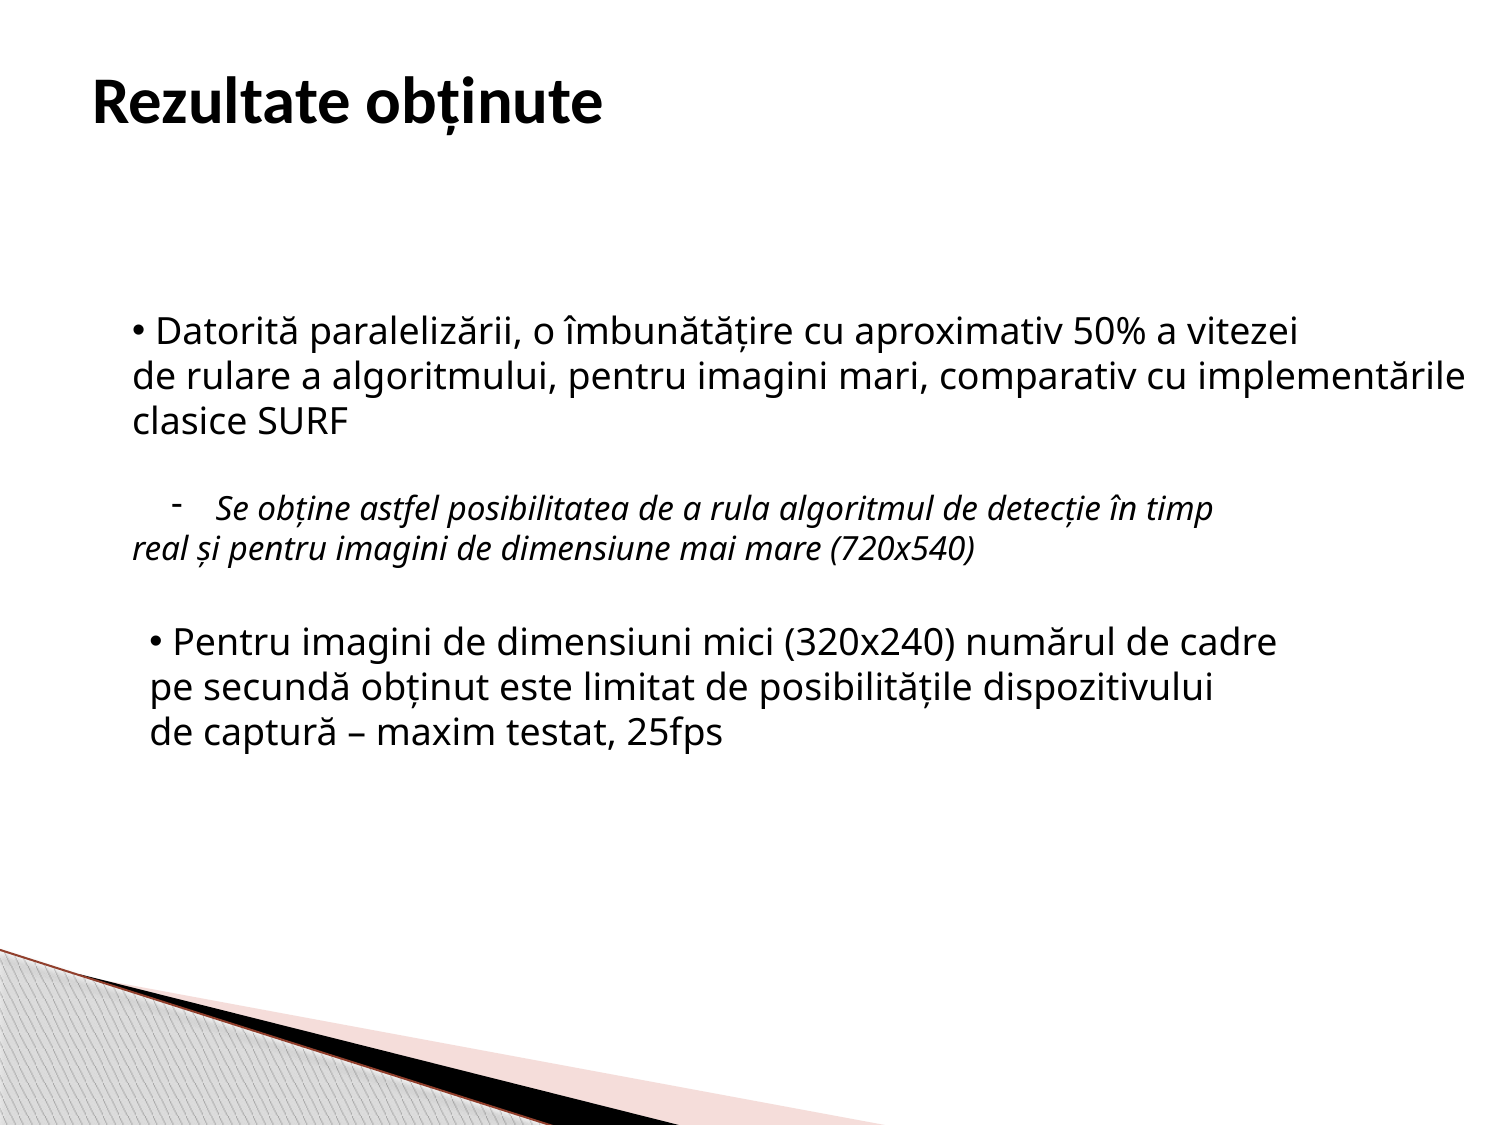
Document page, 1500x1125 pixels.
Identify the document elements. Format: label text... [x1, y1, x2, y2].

text_box Rezultate obţinute [77, 49, 620, 145]
text_box Datorită paralelizării, o îmbunătăţire cu aproximativ 50% a vitezei de rulare a algoritmului, pentru imagini mari, comparativ cu implementările clasice SURF Se obţine astfel posibilitatea de a rula algoritmul de detecţie în timp real şi pentru imagini de dimensiune mai mare (720x540) [117, 299, 1483, 575]
text_box Pentru imagini de dimensiuni mici (320x240) numărul de cadre pe secundă obţinut este limitat de posibilităţile dispozitivului de captură – maxim testat, 25fps [134, 610, 1294, 761]
